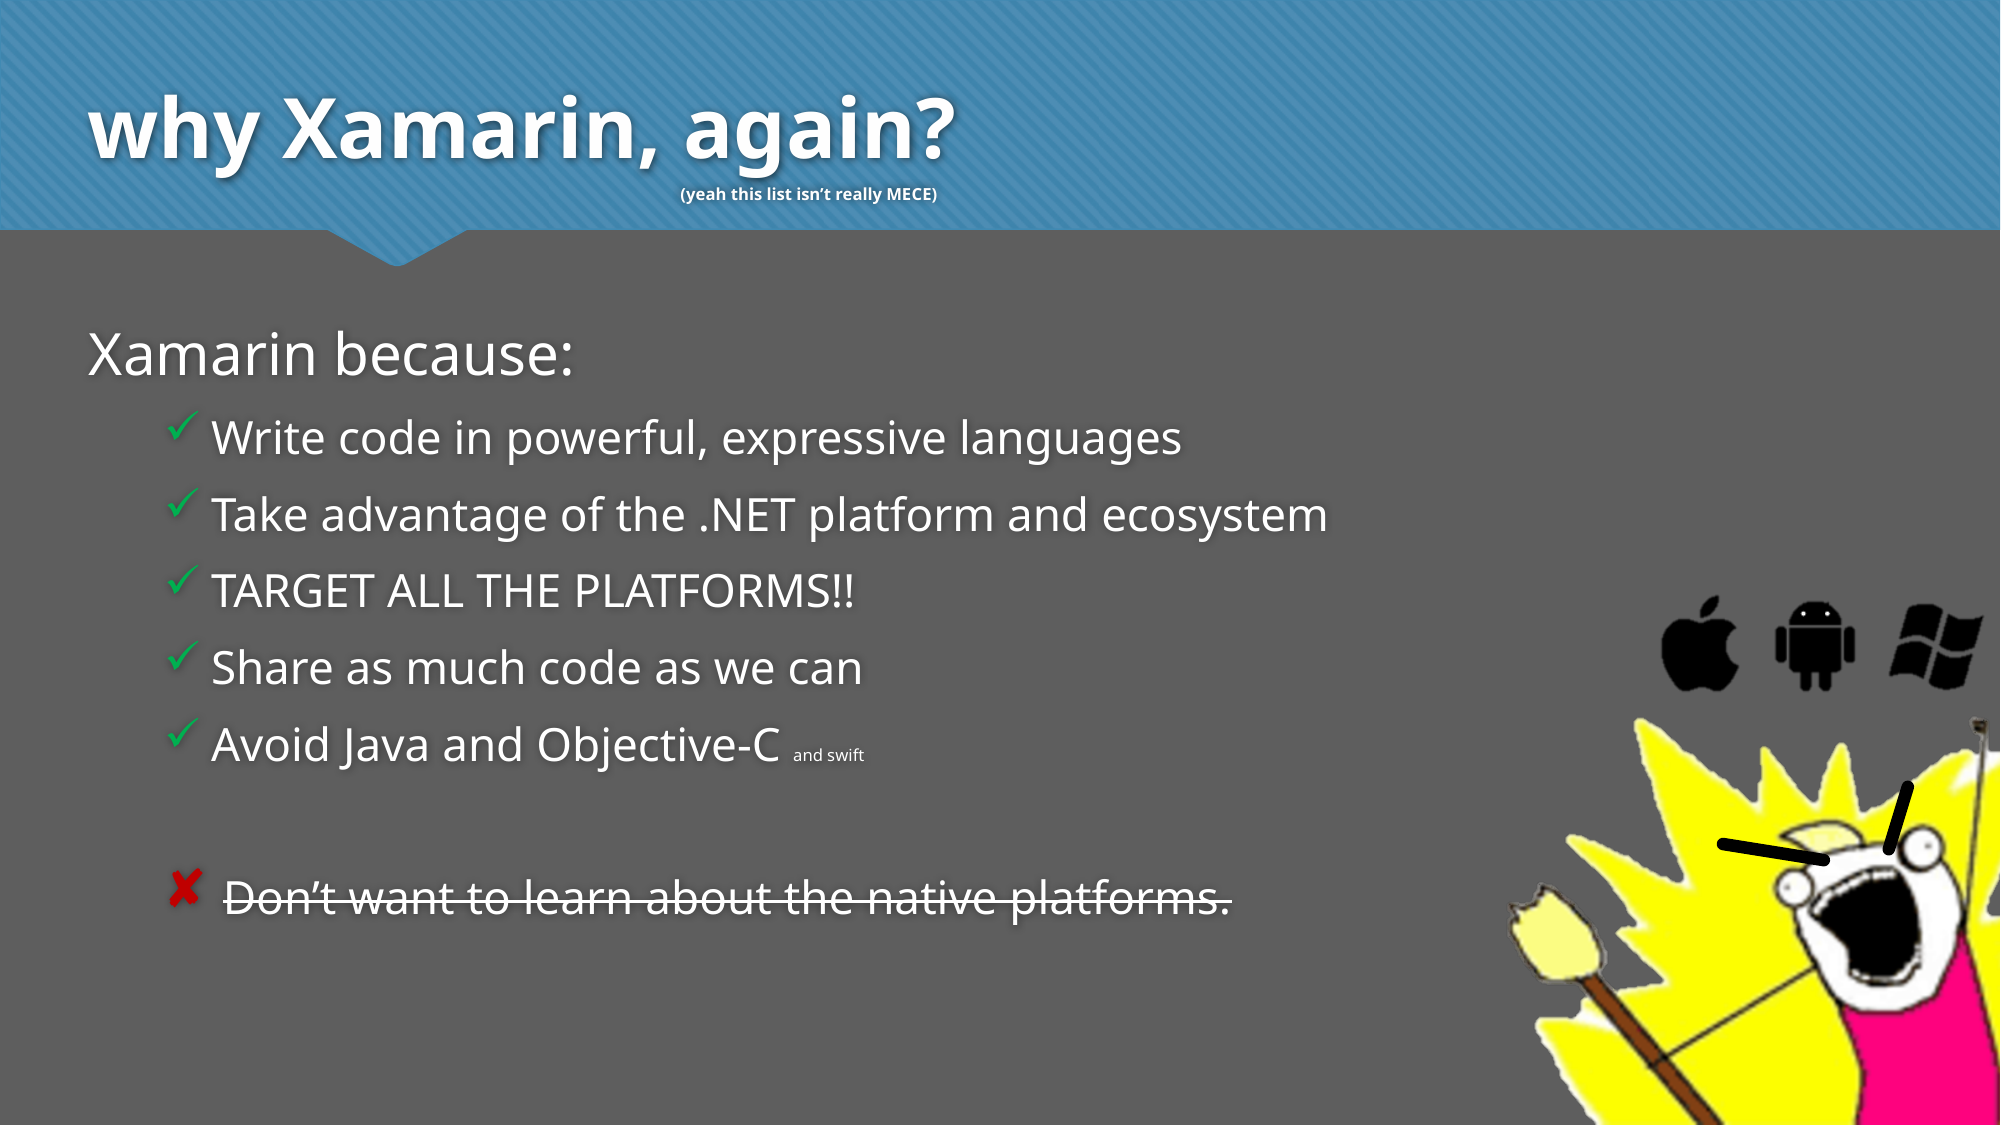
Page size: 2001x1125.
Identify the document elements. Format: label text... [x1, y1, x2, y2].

text_box (yeah this list isn’t really MECE) [541, 51, 953, 212]
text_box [1722, 786, 1909, 861]
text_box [1492, 432, 2000, 1125]
list Xamarin because: Write code in powerful, expressive languages Take advantage of the .NET platform and ecosystem TARGET ALL THE PLATFORMS!! Share as much code as we can Avoid Java and Objective-C and swift Don’t want to learn about the native platforms. [74, 309, 1926, 962]
title why Xamarin, again? [72, 23, 1928, 183]
